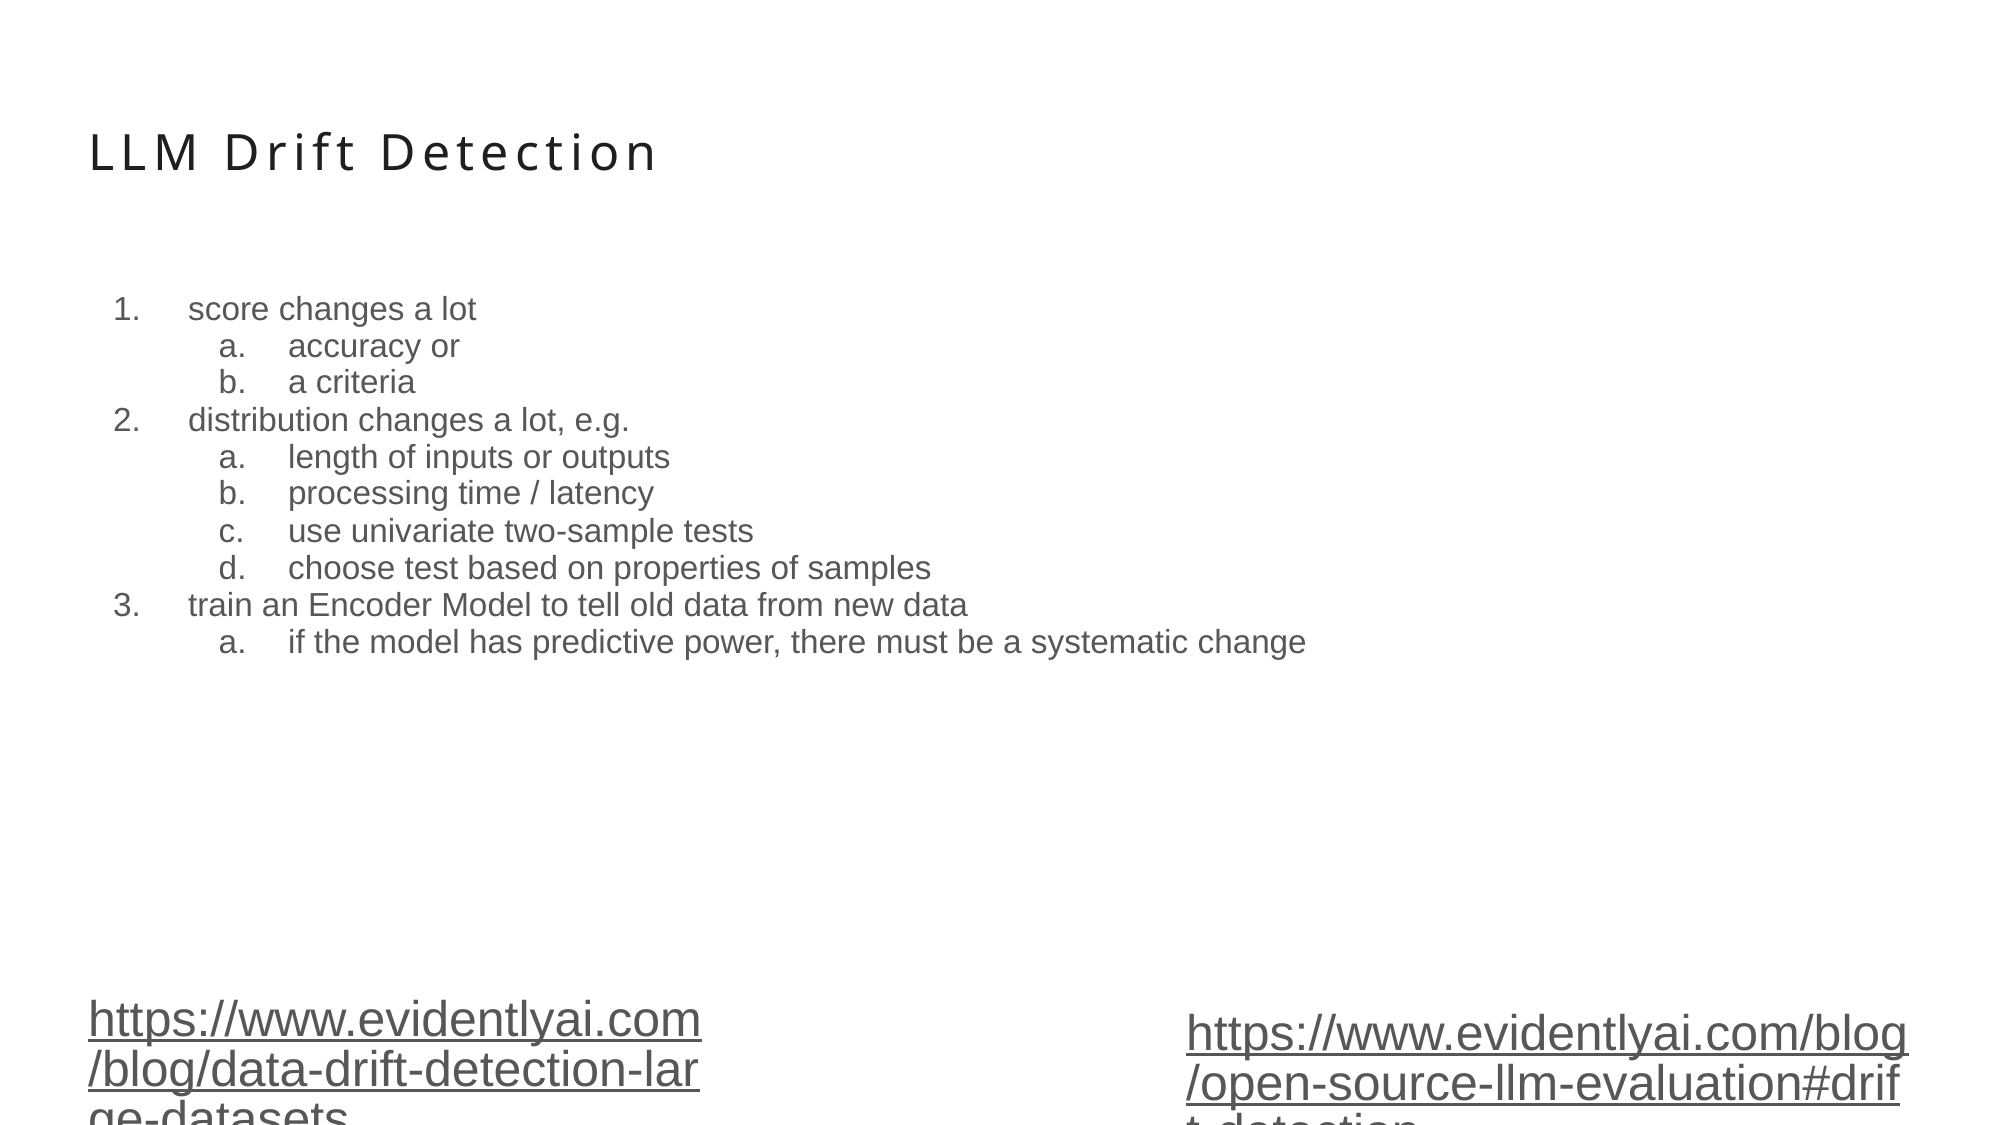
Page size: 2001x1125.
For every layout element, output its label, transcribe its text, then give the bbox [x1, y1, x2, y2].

list score changes a lot accuracy or a criteria distribution changes a lot, e.g. length of inputs or outputs processing time / latency use univariate two-sample tests choose test based on properties of samples train an Encoder Model to tell old data from new data if the model has predictive power, there must be a systematic change [68, 269, 1932, 1000]
text_box https://www.evidentlyai.com/blog/data-drift-detection-large-datasets [68, 966, 725, 1125]
text_box https://www.evidentlyai.com/blog/open-source-llm-evaluation#drift-detection [1166, 979, 1932, 1125]
title LLM Drift Detection [68, 97, 1932, 223]
